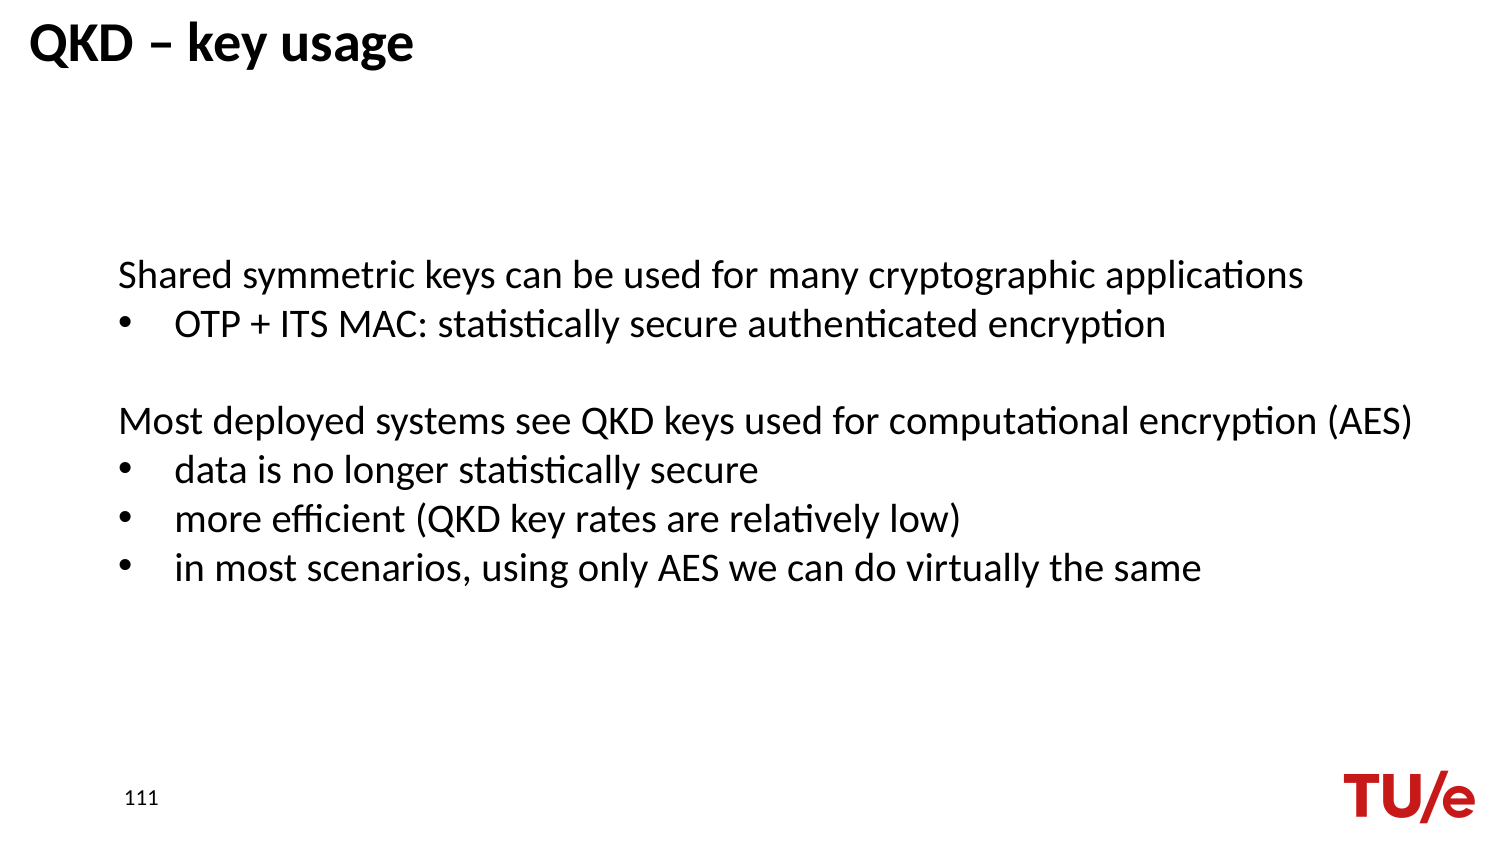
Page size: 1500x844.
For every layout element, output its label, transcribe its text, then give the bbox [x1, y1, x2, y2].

picture [1338, 749, 1500, 844]
list Shared symmetric keys can be used for many cryptographic applications OTP + ITS MAC: statistically secure authenticated encryption Most deployed systems see QKD keys used for computational encryption (AES) data is no longer statistically secure more efficient (QKD key rates are relatively low) in most scenarios, using only AES we can do virtually the same [0, 88, 1500, 749]
slide_number 111 [0, 749, 1338, 844]
title QKD – key usage [0, 0, 1500, 88]
